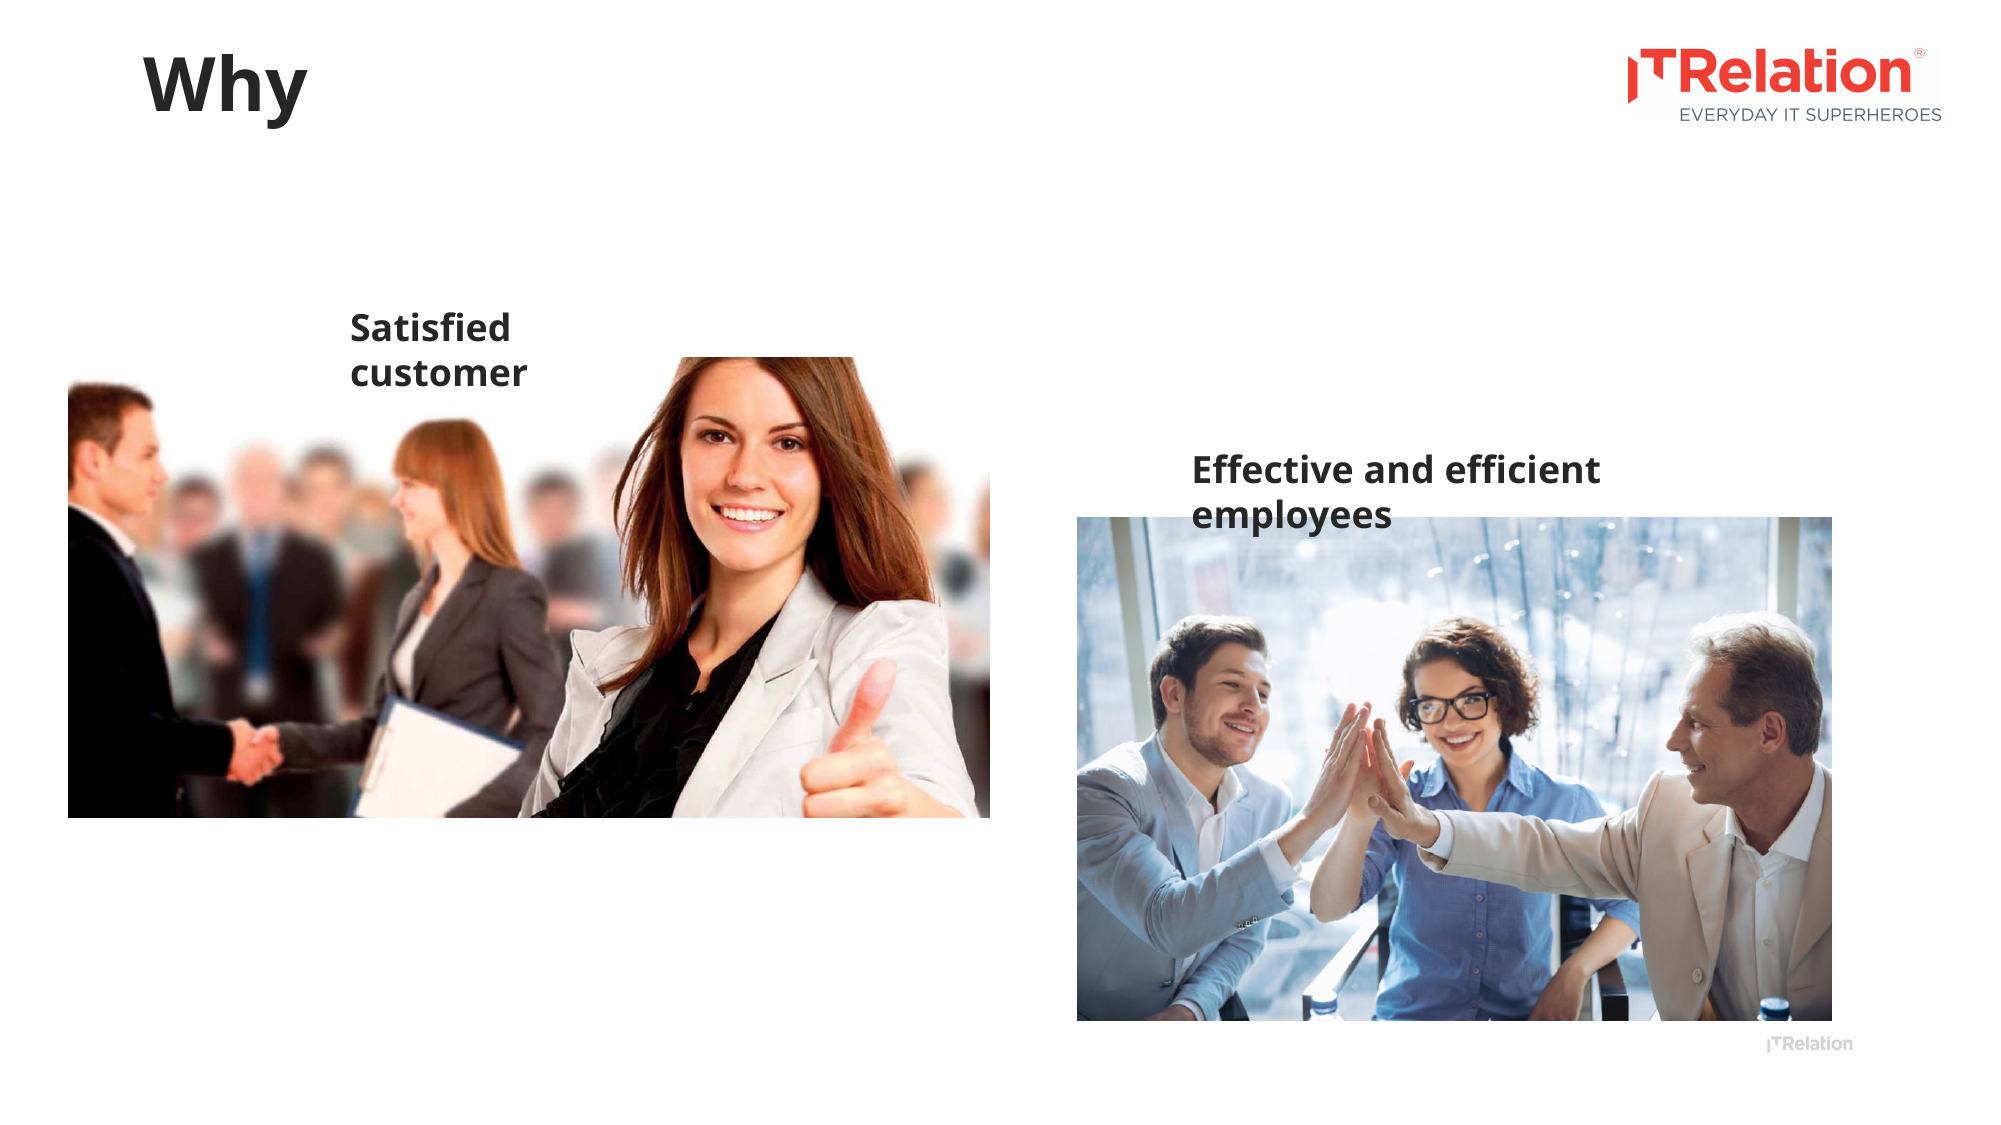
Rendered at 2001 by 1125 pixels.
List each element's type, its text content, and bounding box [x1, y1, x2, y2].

picture [68, 357, 990, 819]
title Why [143, 36, 1857, 141]
picture [1076, 517, 1832, 1021]
text_box Satisfied customer [335, 296, 691, 357]
text_box Effective and efficient employees [1176, 438, 1789, 517]
picture [1857, 48, 1941, 121]
